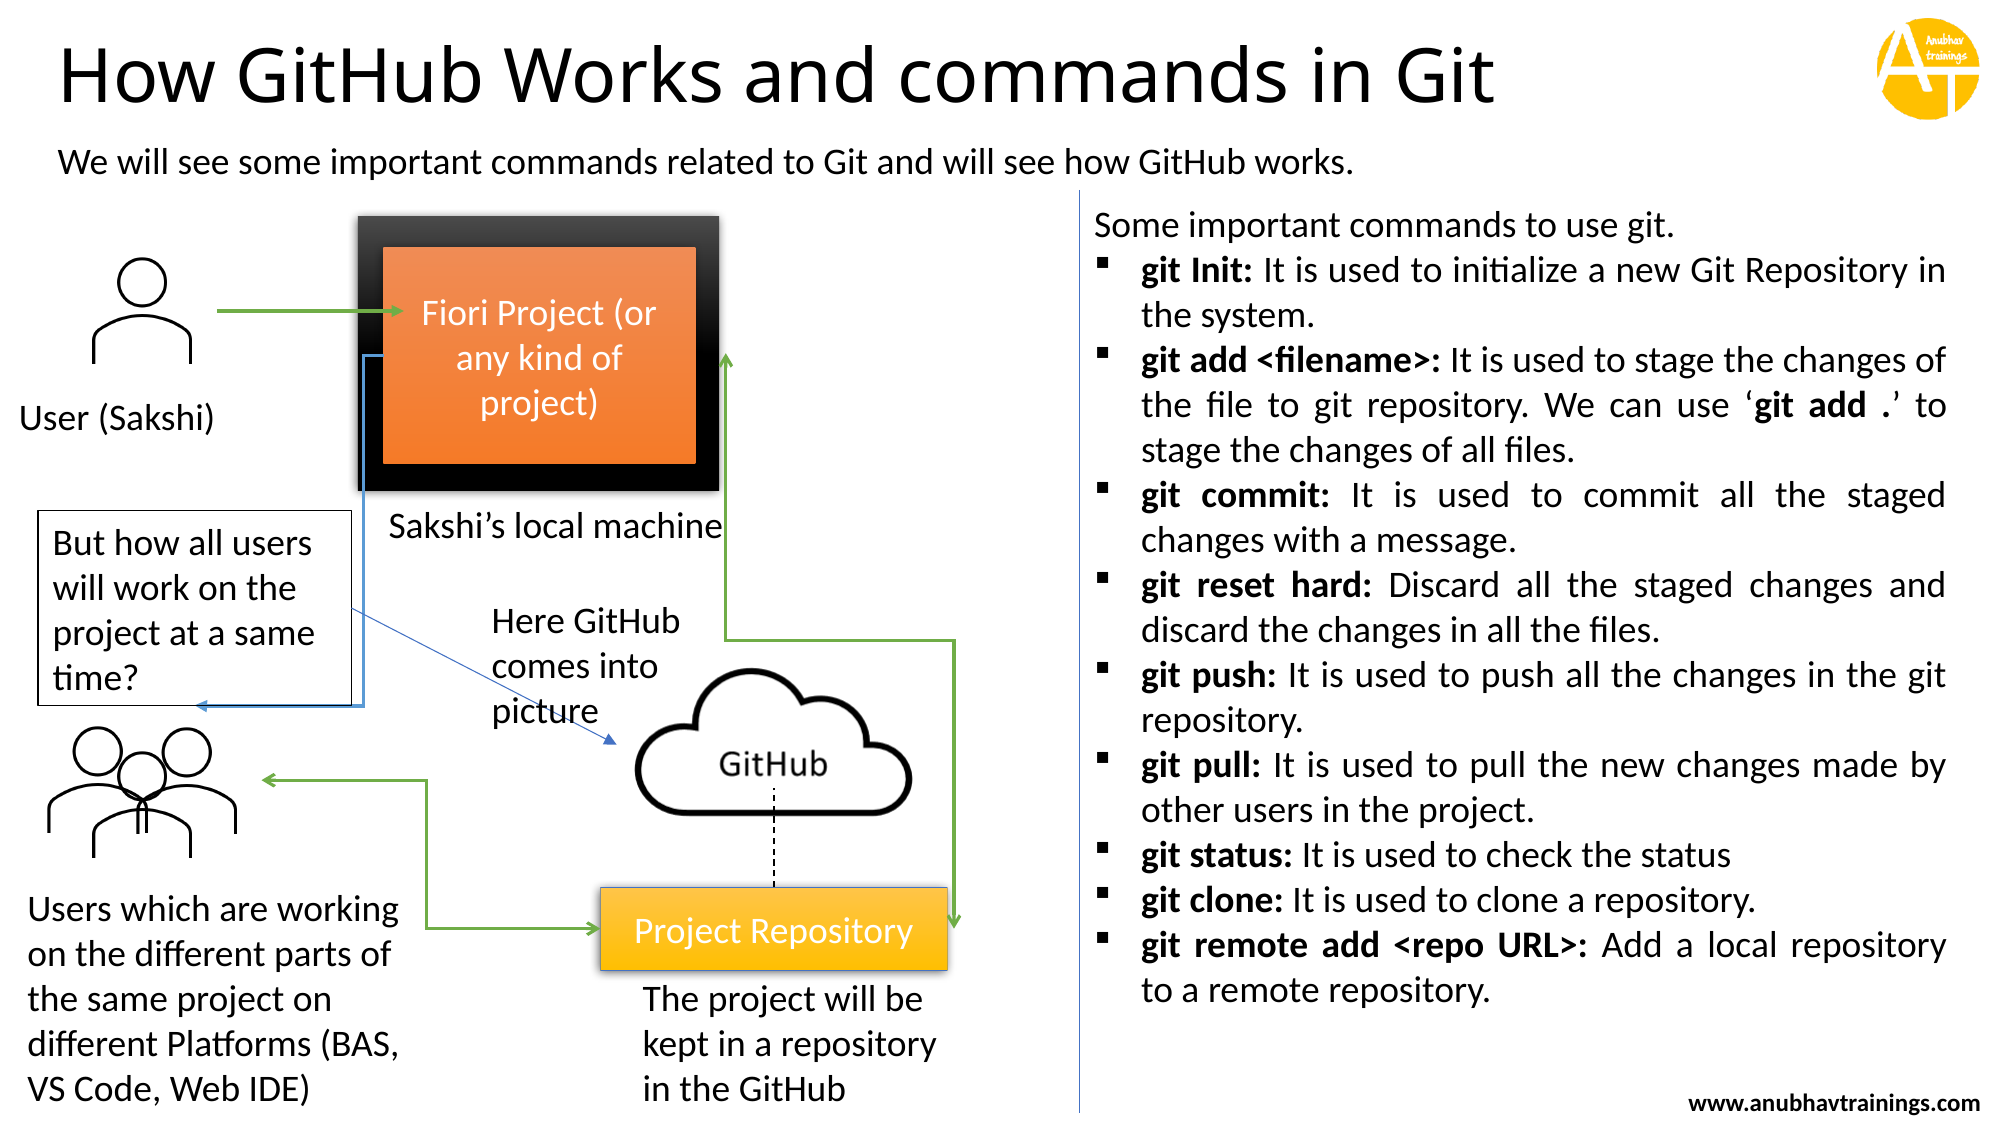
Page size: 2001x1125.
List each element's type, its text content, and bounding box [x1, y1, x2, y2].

footer www.anubhavtrainings.com [1669, 1089, 2000, 1114]
text_box Sakshi’s local machine [384, 494, 724, 554]
text_box Some important commands to use git. git Init: It is used to initialize a new Git Repository in the system. git add <filename>: It is used to stage the changes of the file to git repository. We can use ‘git add .’ to stage the changes of all files. git commit: It is used to commit all the staged changes with a message. git reset hard: Discard all the staged changes and discard the changes in all the files. git push: It is used to push all the changes in the git repository. git pull: It is used to pull the new changes made by other users in the project. git status: It is used to check the status git clone: It is used to clone a repository. git remote add <repo URL>: Add a local repository to a remote repository. [1080, 192, 1962, 1018]
picture [616, 655, 725, 835]
text_box Users which are working on the different parts of the same project on different Platforms (BAS, VS Code, Web IDE) [12, 877, 422, 1117]
text_box The project will be kept in a repository in the GitHub [627, 966, 959, 1117]
picture [1866, 11, 1985, 128]
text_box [194, 355, 384, 708]
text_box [351, 609, 617, 745]
picture [66, 235, 217, 386]
text_box Project Repository [600, 887, 948, 971]
text_box Fiori Project (or any kind of project) [383, 247, 696, 464]
text_box We will see some important commands related to Git and will see how GitHub works. [42, 129, 1874, 190]
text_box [22, 704, 262, 880]
text_box But how all users will work on the project at a same time? [37, 510, 194, 704]
text_box How GitHub Works and commands in Git [42, 30, 1846, 128]
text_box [261, 780, 601, 929]
text_box [357, 216, 720, 491]
text_box Here GitHub comes into picture [476, 588, 707, 655]
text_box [725, 353, 954, 929]
text_box User (Sakshi) [4, 385, 194, 446]
